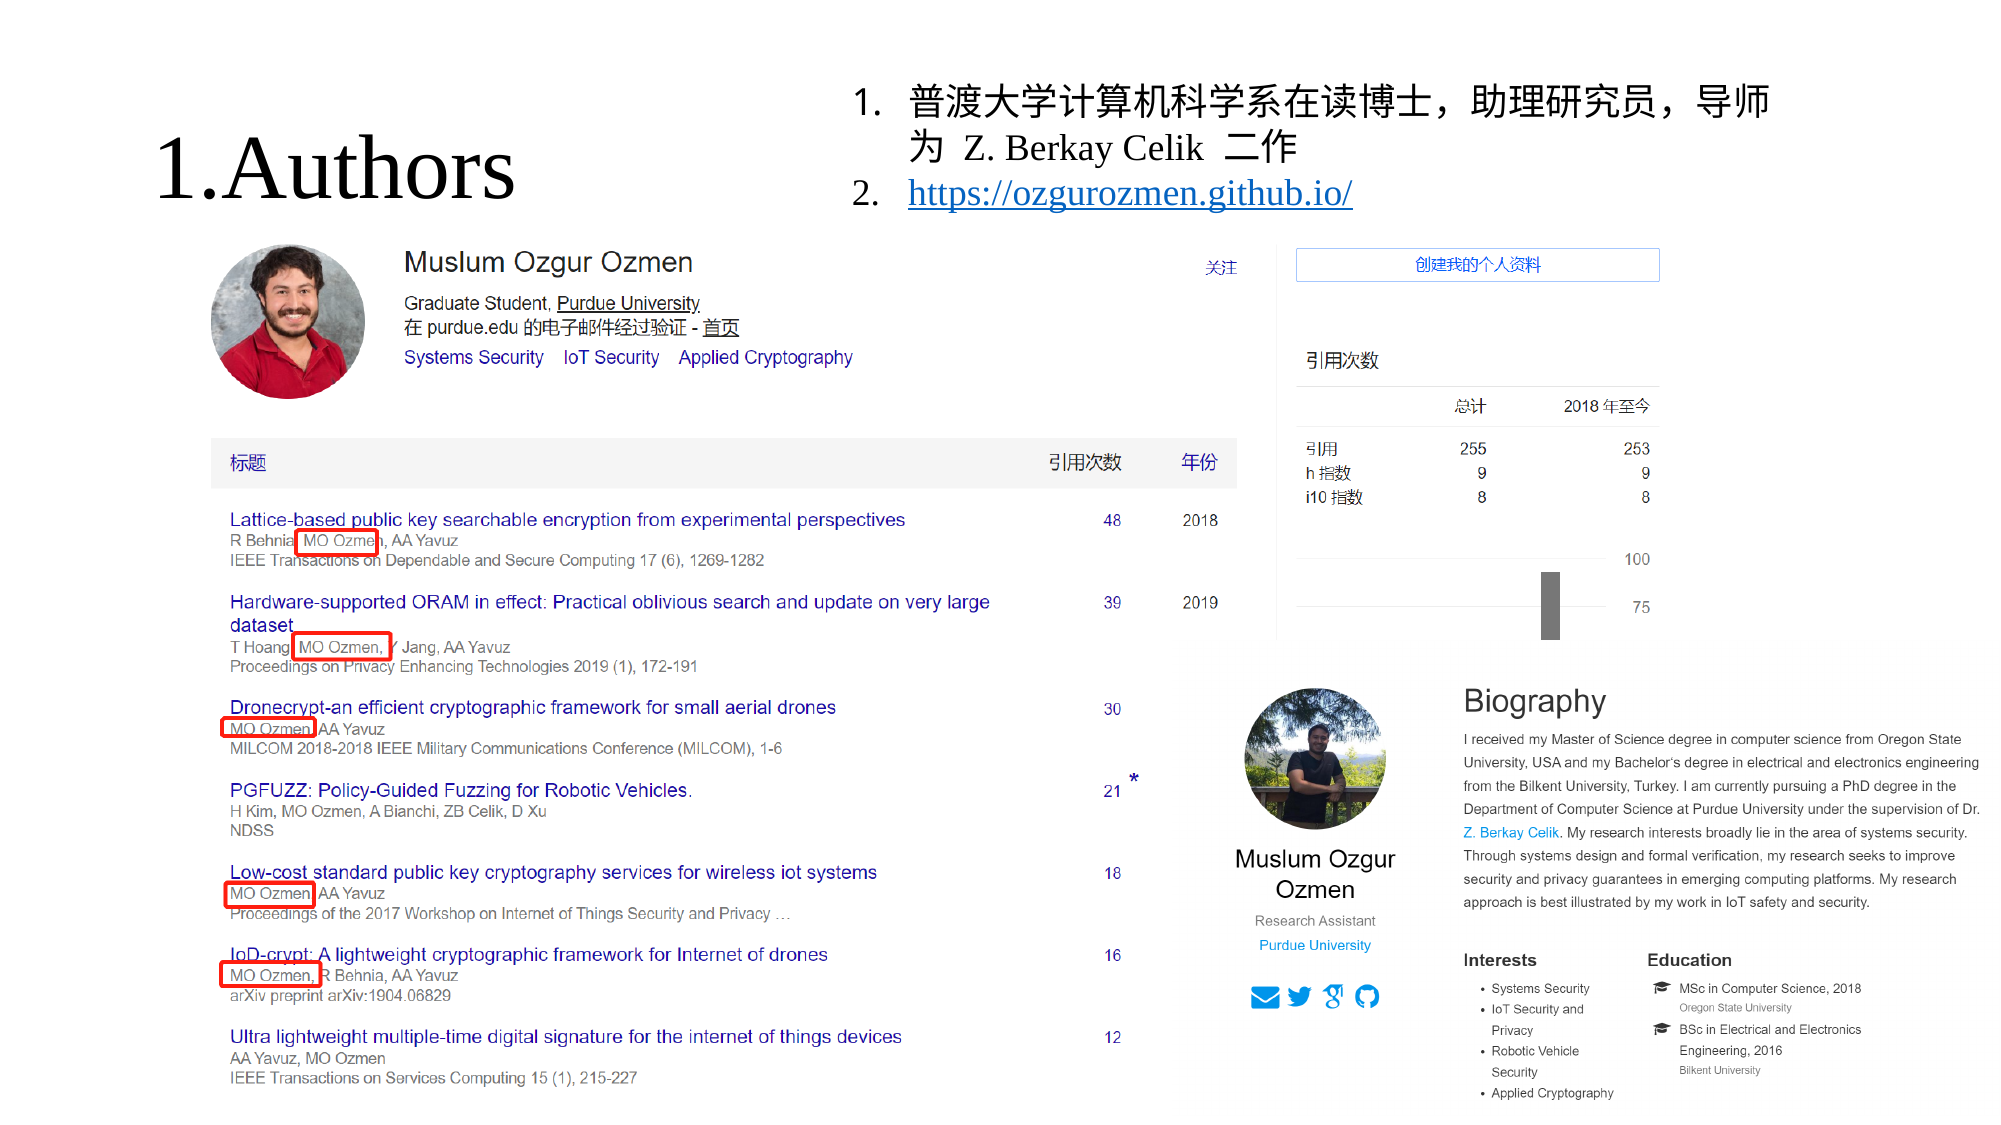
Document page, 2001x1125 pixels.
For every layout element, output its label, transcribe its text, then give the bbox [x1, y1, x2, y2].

picture [137, 211, 2000, 1116]
text_box 普渡大学计算机科学系在读博士，助理研究员，导师为 Z. Berkay Celik 二作 https://ozgurozmen.github.io/ [837, 70, 1808, 221]
title 1.Authors [137, 59, 1863, 278]
